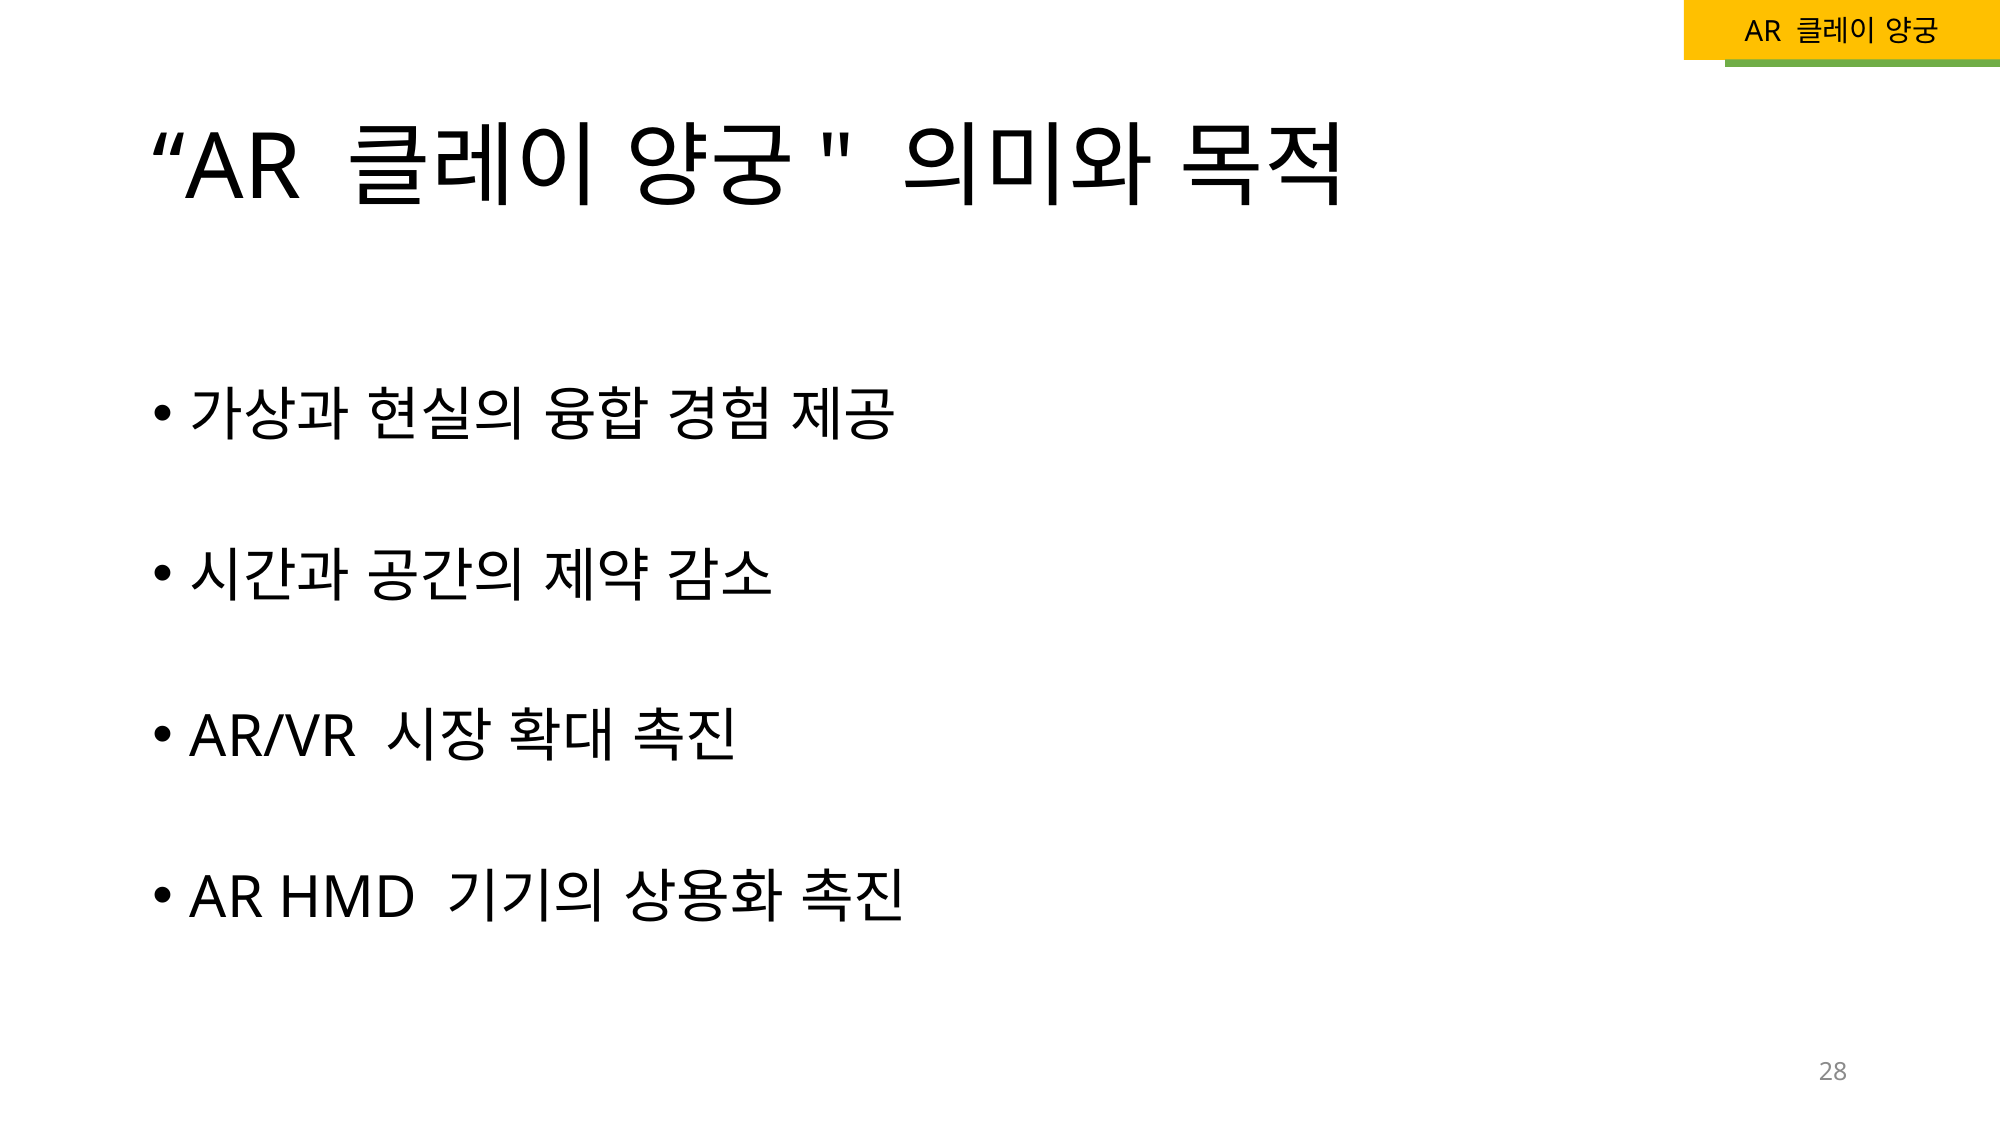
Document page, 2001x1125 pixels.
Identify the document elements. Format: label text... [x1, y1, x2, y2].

title “AR 클레이 양궁" 의미와 목적 [137, 59, 1863, 278]
list 가상과 현실의 융합 경험 제공 시간과 공간의 제약 감소 AR/VR 시장 확대 촉진 AR HMD 기기의 상용화 촉진 [137, 299, 1863, 1014]
slide_number 28 [1412, 1042, 1863, 1103]
